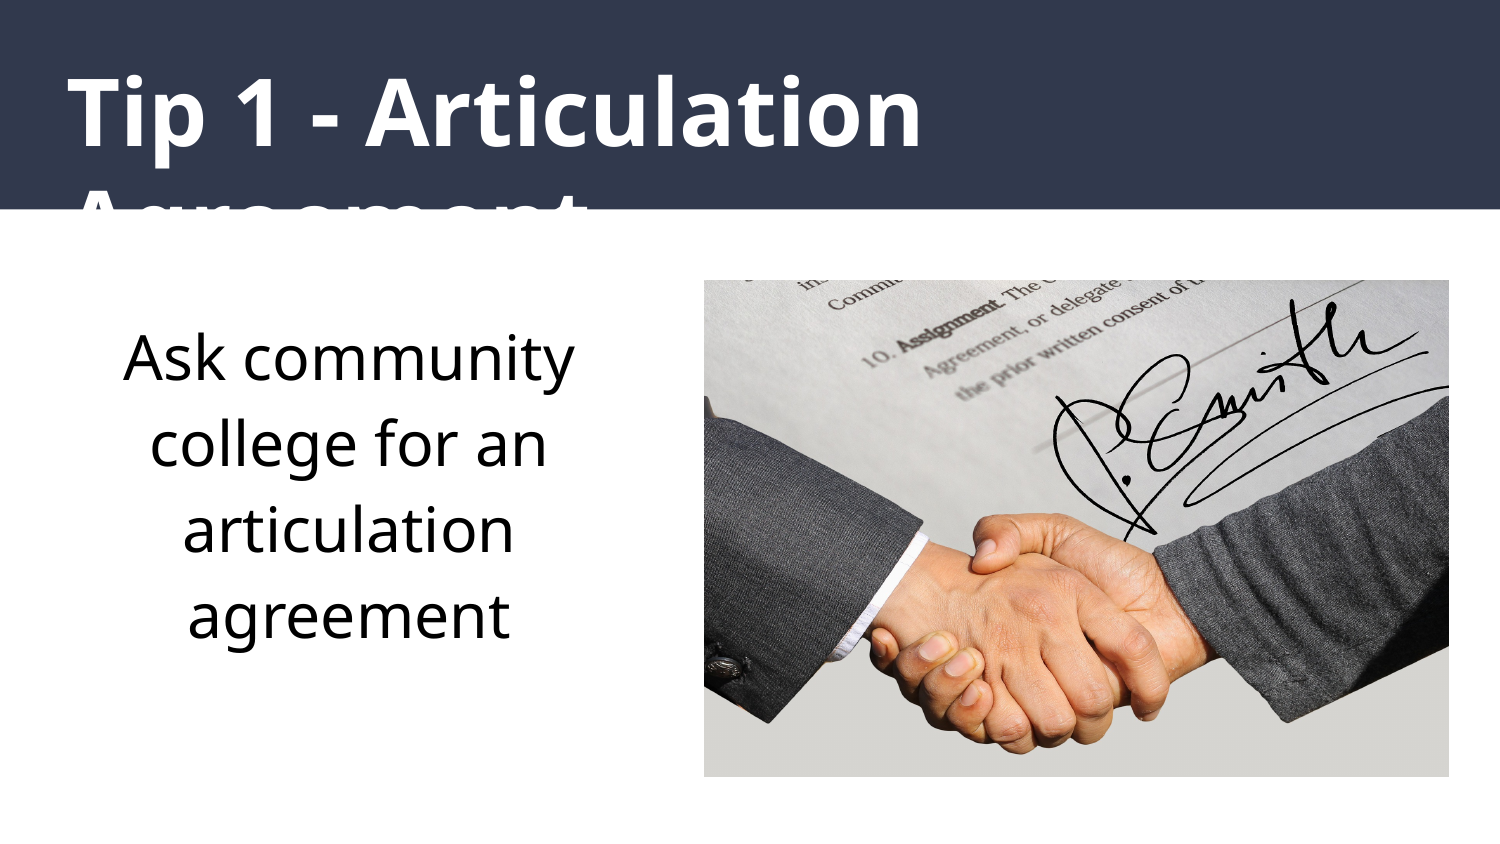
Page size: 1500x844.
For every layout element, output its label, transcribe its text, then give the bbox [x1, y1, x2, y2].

text_box Ask community college for an articulation agreement [83, 291, 610, 726]
title Tip 1 - Articulation Agreement [51, 37, 1449, 168]
picture [703, 279, 1450, 777]
